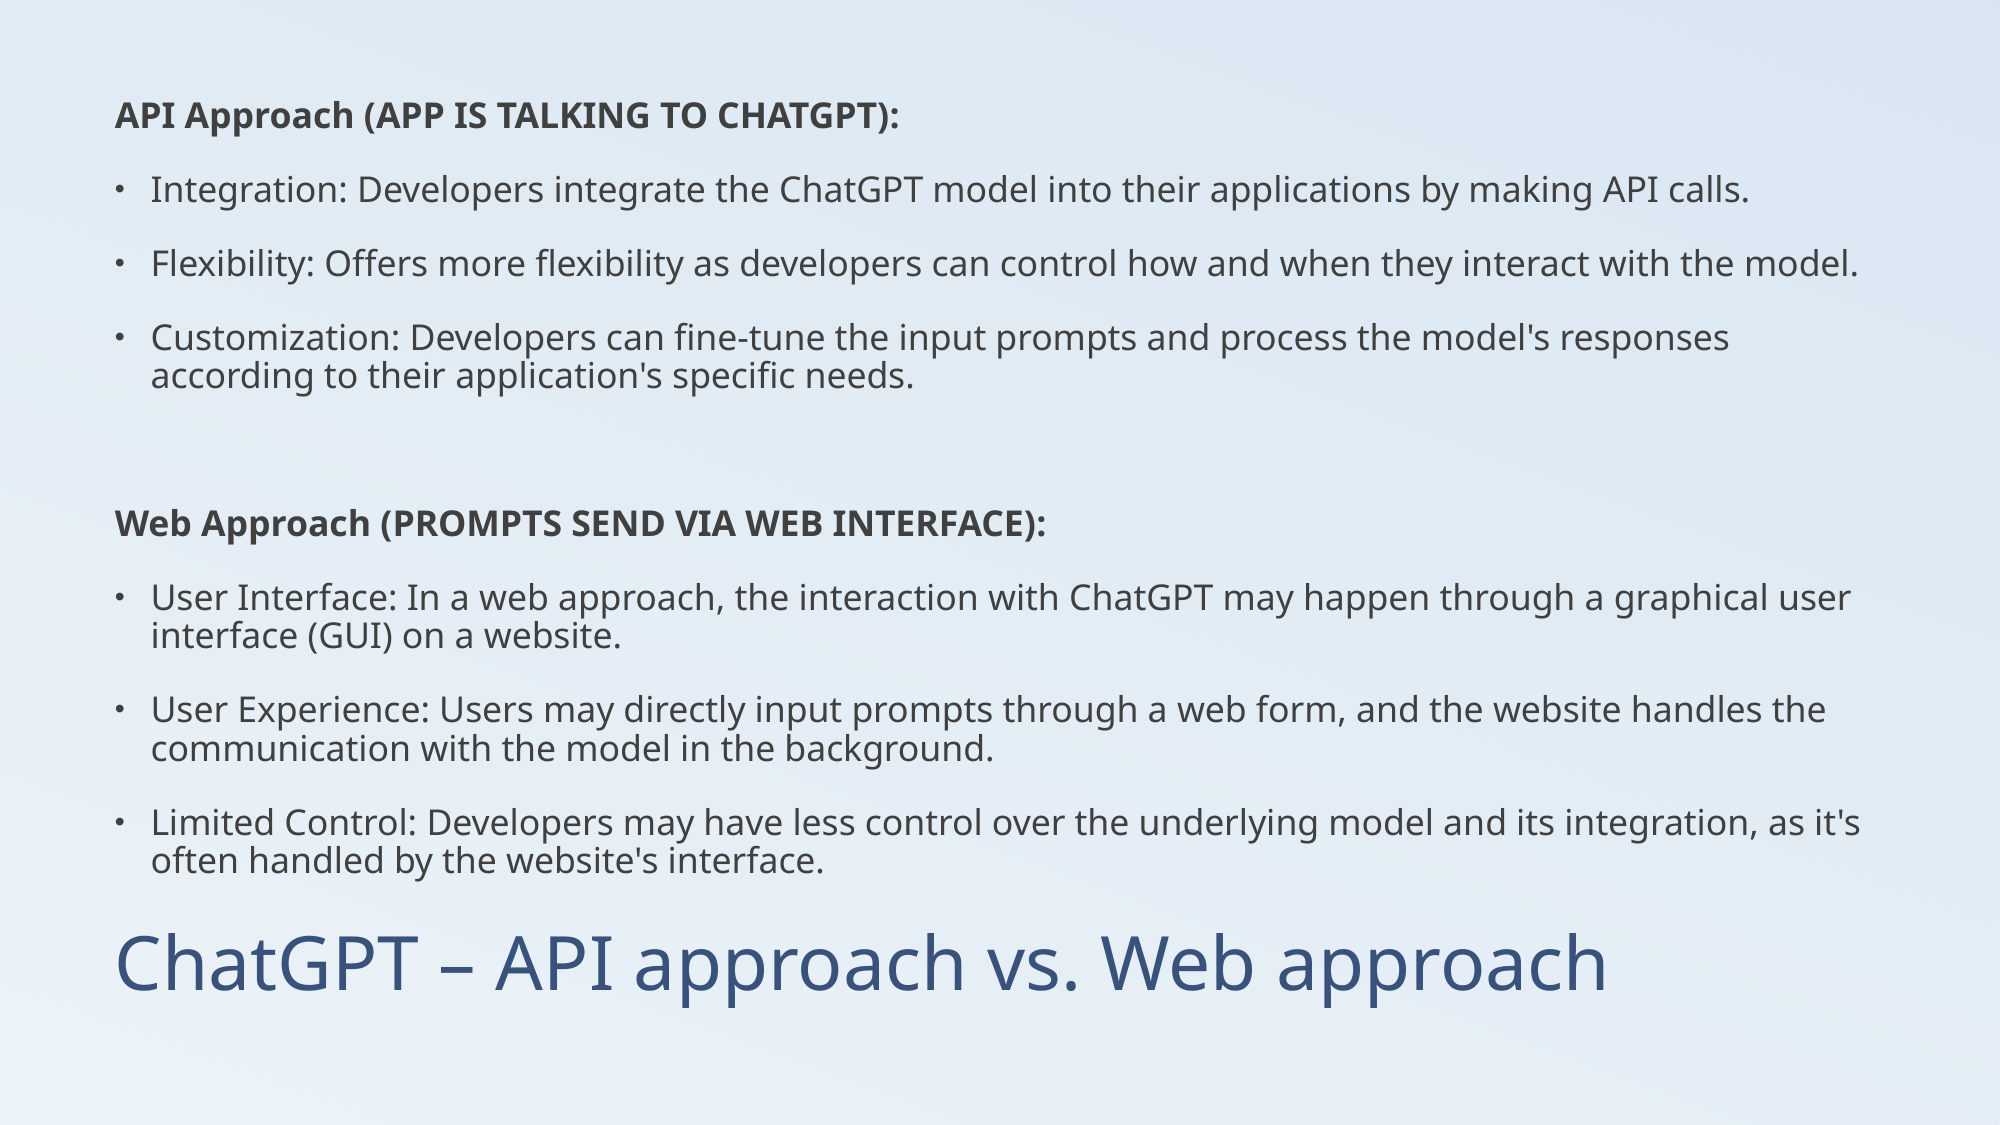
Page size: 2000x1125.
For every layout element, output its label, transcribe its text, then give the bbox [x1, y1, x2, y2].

list API Approach (APP IS TALKING TO CHATGPT): Integration: Developers integrate the ChatGPT model into their applications by making API calls. Flexibility: Offers more flexibility as developers can control how and when they interact with the model. Customization: Developers can fine-tune the input prompts and process the model's responses according to their application's specific needs. Web Approach (PROMPTS SEND VIA WEB INTERFACE): User Interface: In a web approach, the interaction with ChatGPT may happen through a graphical user interface (GUI) on a website. User Experience: Users may directly input prompts through a web form, and the website handles the communication with the model in the background. Limited Control: Developers may have less control over the underlying model and its integration, as it's often handled by the website's interface. [99, 90, 1910, 894]
title ChatGPT – API approach vs. Web approach [99, 894, 1900, 1013]
